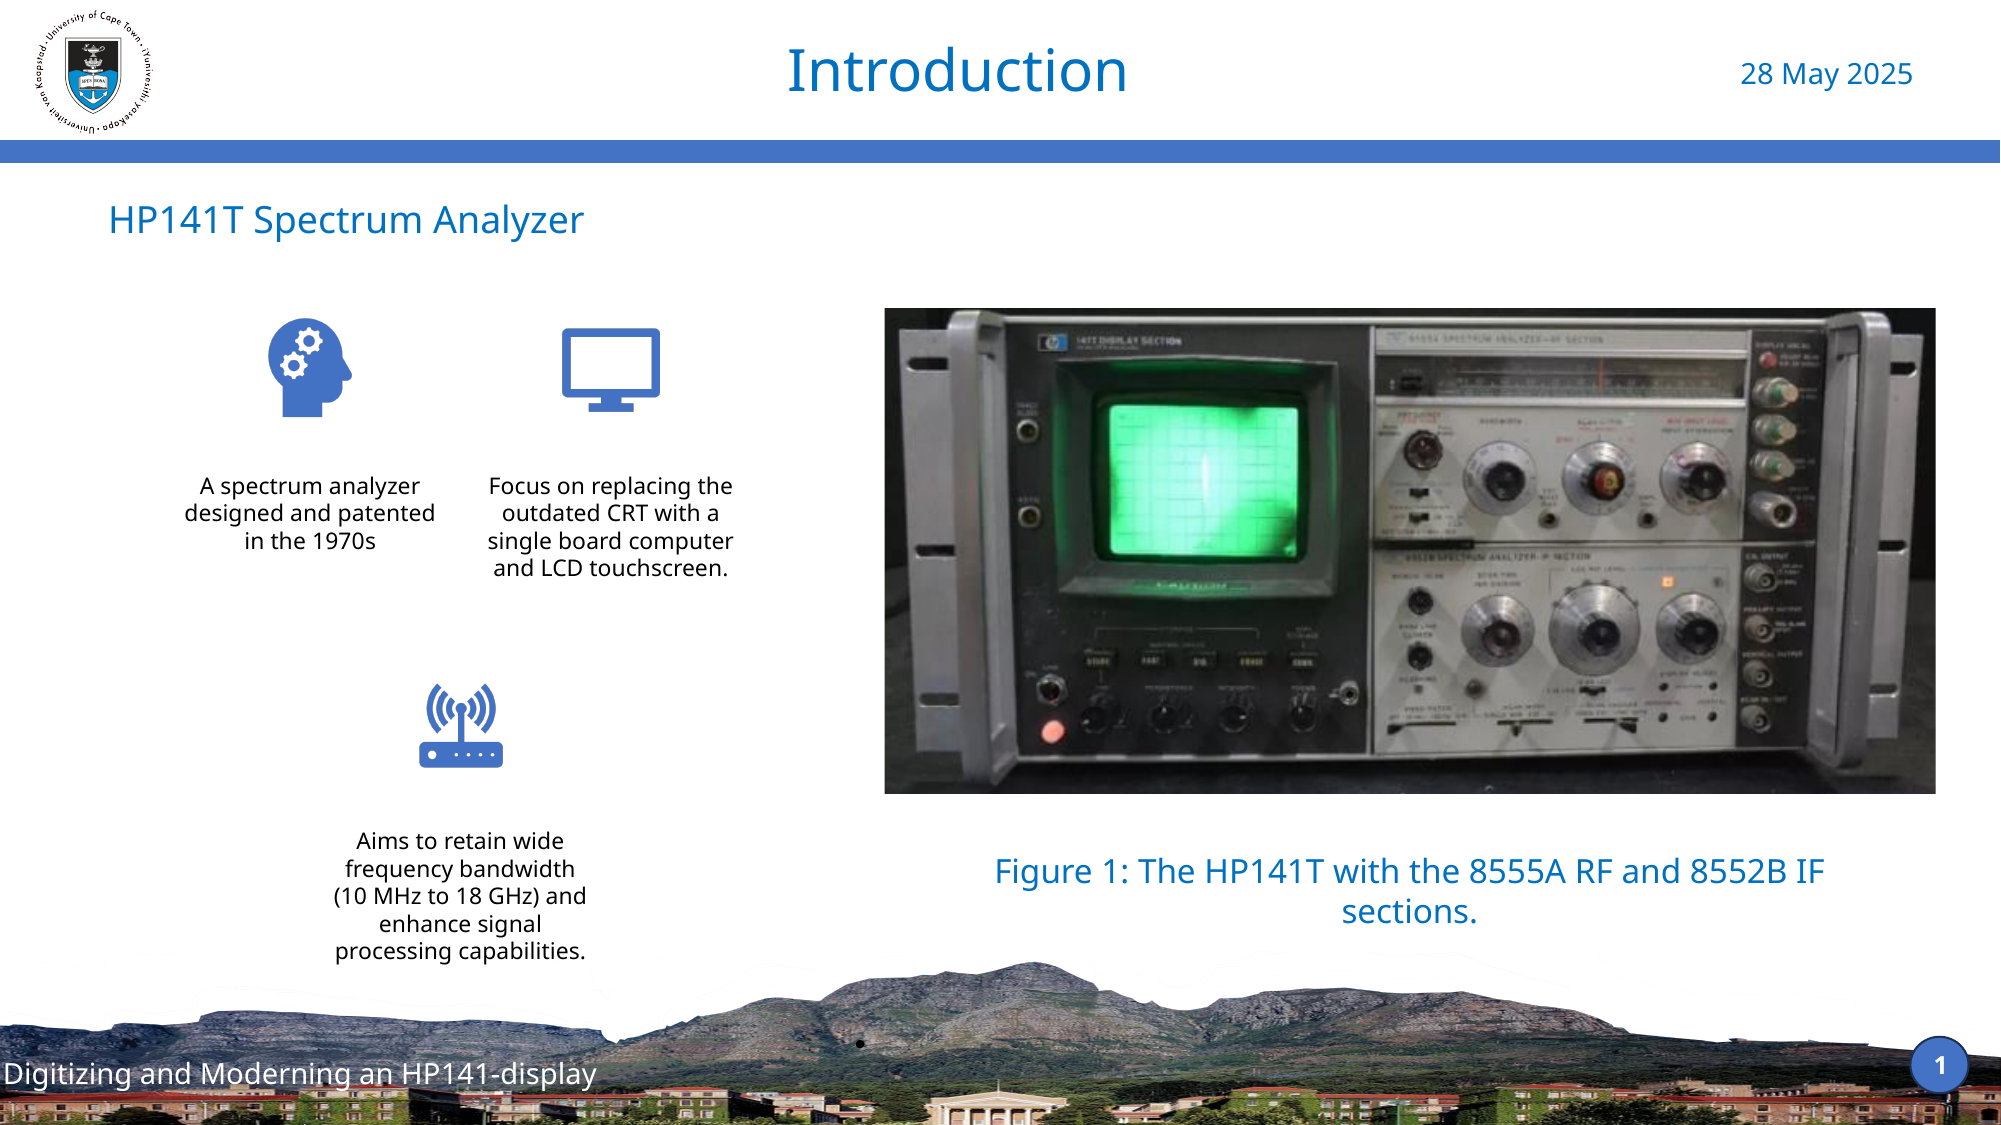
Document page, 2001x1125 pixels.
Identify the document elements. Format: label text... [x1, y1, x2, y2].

text_box 28 May 2025 [1668, 10, 1986, 141]
text_box [0, 140, 2000, 163]
text_box HP141T Spectrum Analyzer [0, 162, 696, 281]
title Introduction [599, 12, 1319, 134]
picture [0, 951, 2001, 1125]
picture [884, 307, 1936, 794]
picture [35, 10, 153, 134]
text_box Figure 1: The HP141T with the 8555A RF and 8552B IF sections. [952, 842, 1869, 938]
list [35, 279, 886, 993]
